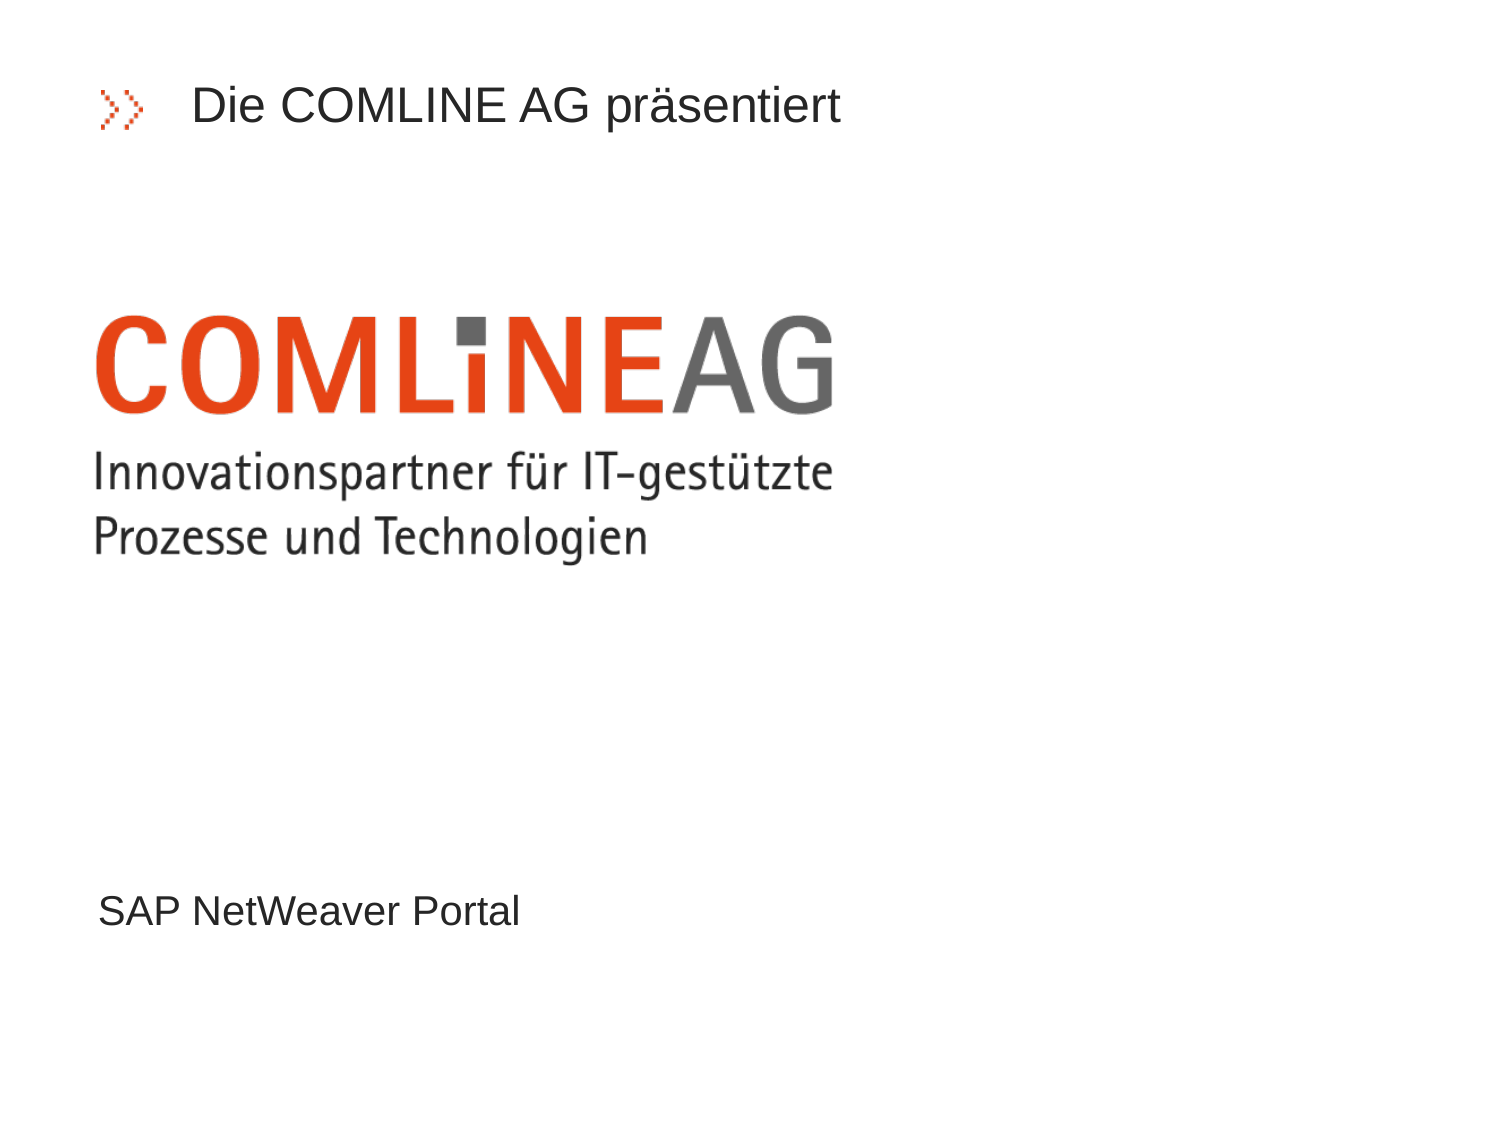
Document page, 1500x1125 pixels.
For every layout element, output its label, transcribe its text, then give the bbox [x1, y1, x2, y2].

text_box SAP NetWeaver Portal [83, 876, 845, 991]
title Die COMLINE AG präsentiert [176, 58, 1442, 148]
picture [0, 215, 932, 657]
picture [101, 90, 143, 130]
